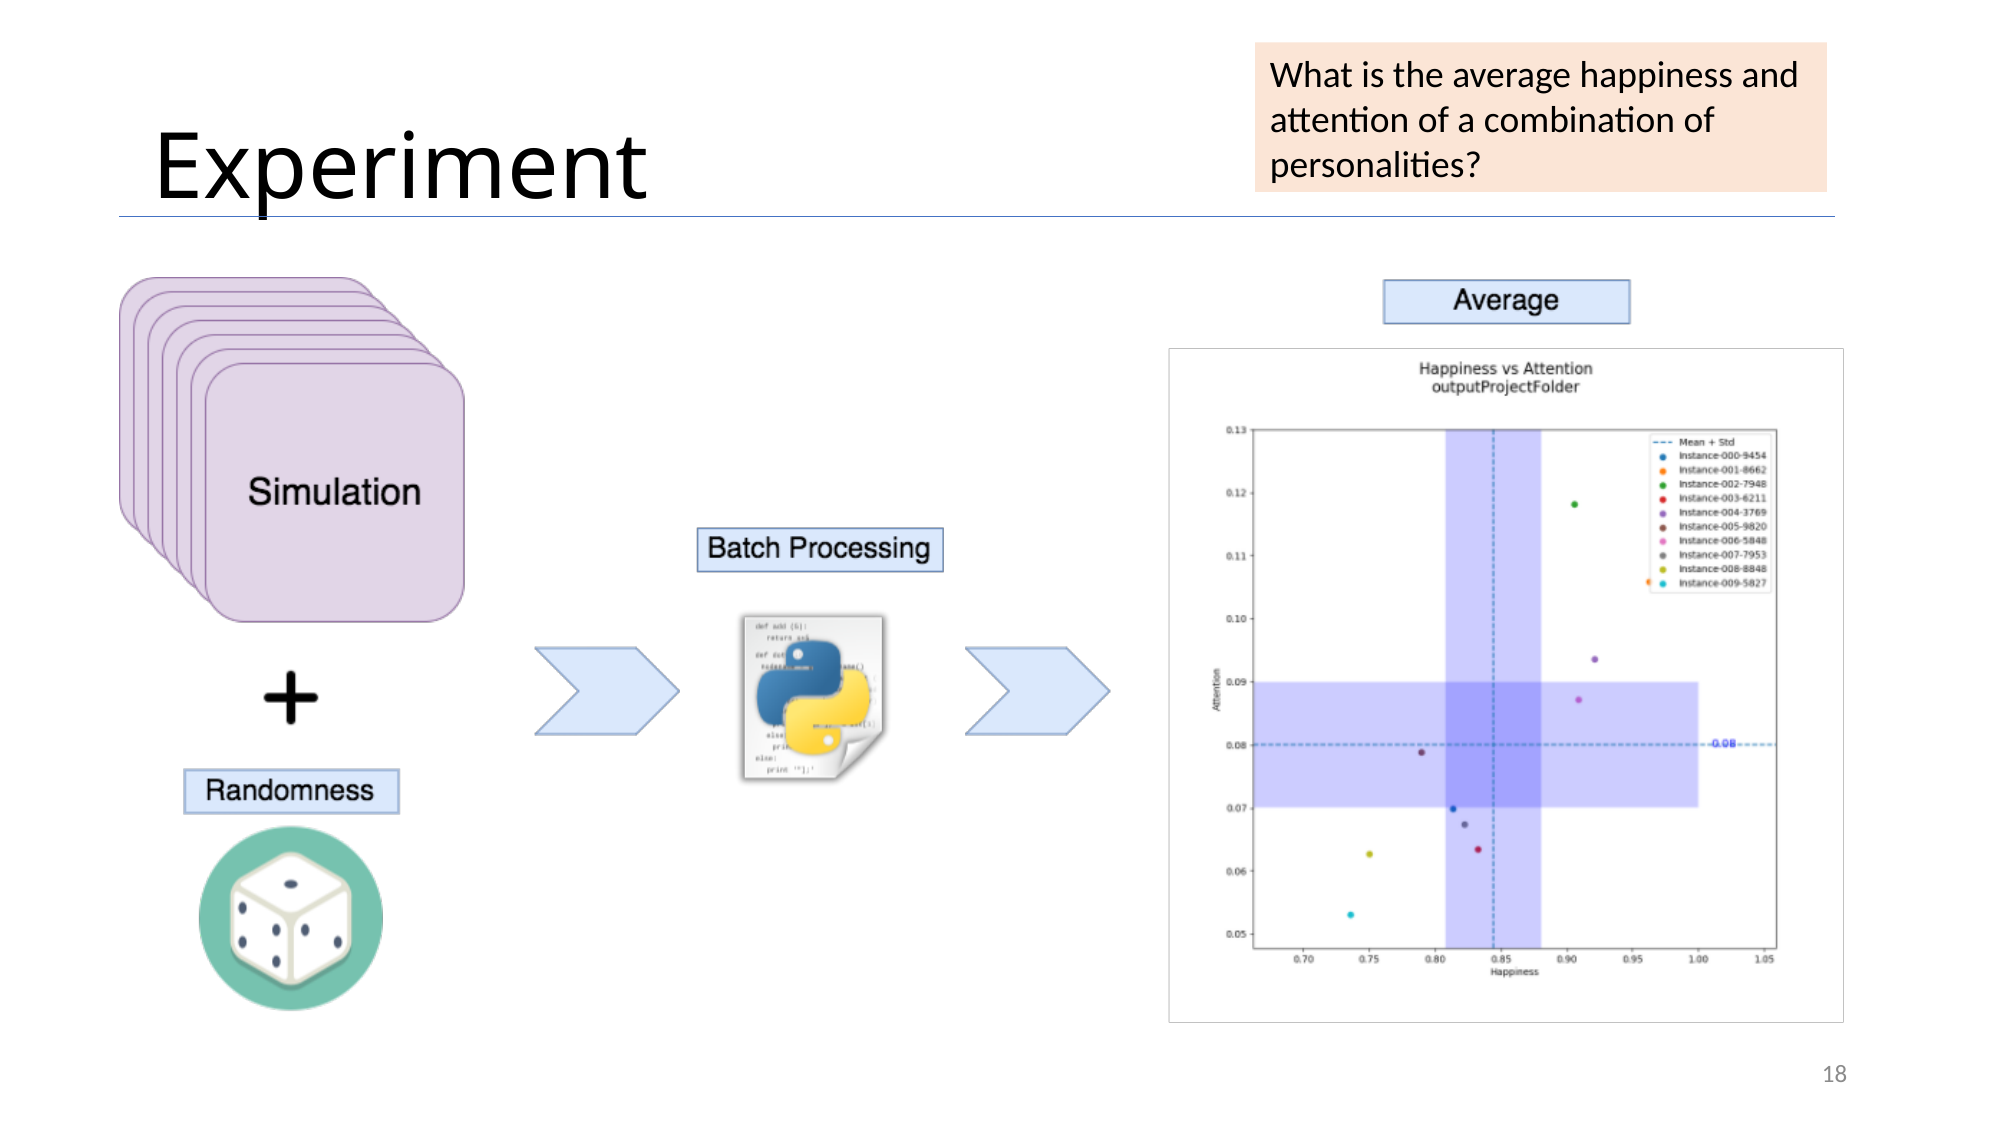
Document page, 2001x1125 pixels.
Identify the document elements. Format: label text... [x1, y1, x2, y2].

text_box Experiment [137, 59, 1863, 278]
text_box What is the average happiness and attention of a combination of personalities? [1255, 42, 1827, 192]
picture [119, 277, 1845, 1024]
slide_number 17 [1412, 1042, 1863, 1103]
